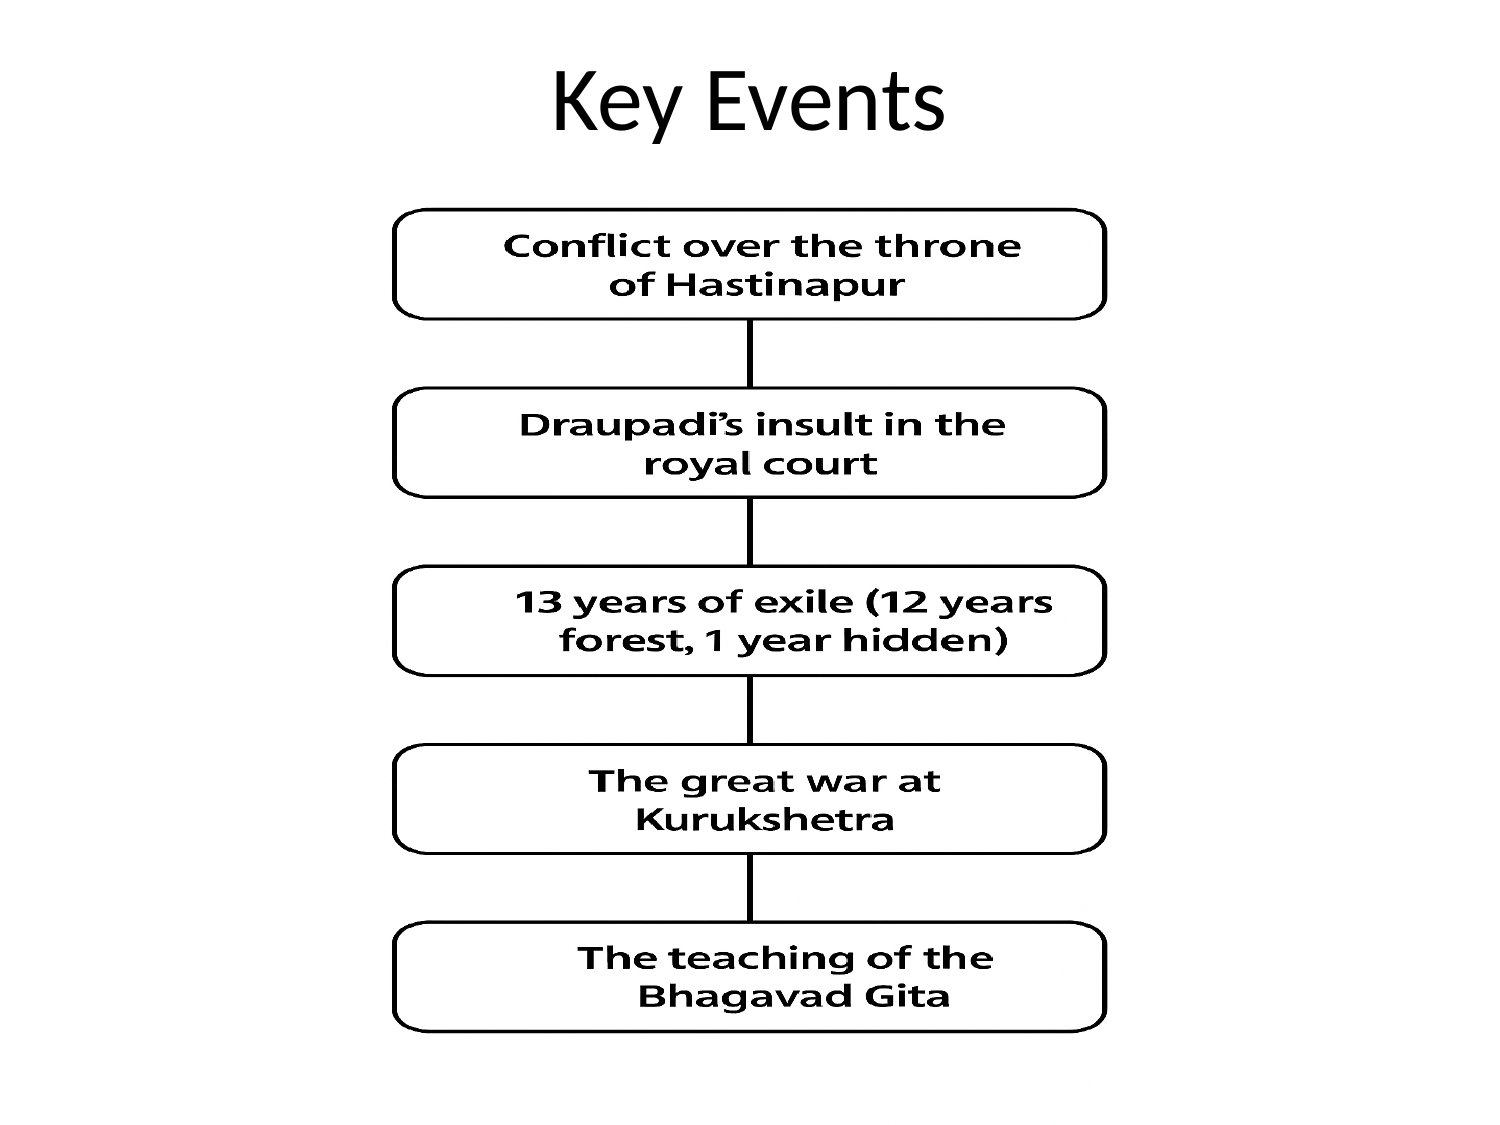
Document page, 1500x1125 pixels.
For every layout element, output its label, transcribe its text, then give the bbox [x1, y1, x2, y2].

title Key Events [75, 0, 1425, 188]
picture [216, 144, 1284, 1125]
